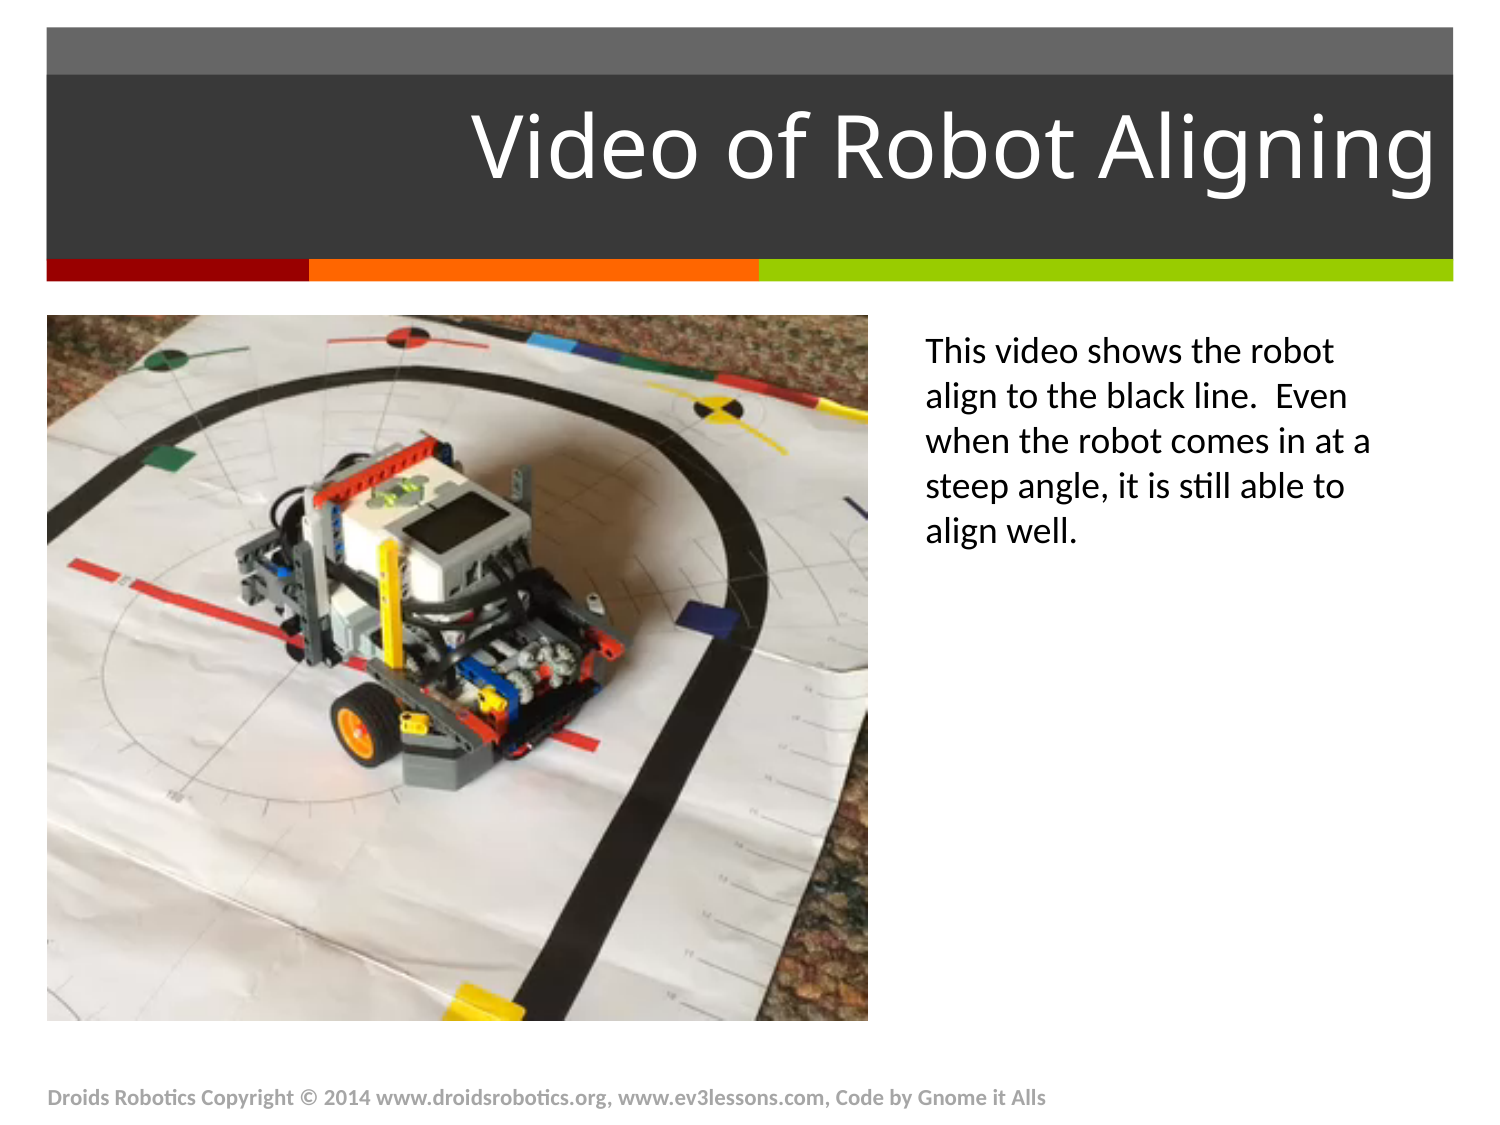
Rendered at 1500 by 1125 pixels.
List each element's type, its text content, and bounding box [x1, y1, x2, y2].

text_box This video shows the robot align to the black line. Even when the robot comes in at a steep angle, it is still able to align well. [910, 318, 1419, 559]
title Video of Robot Aligning [46, 27, 1454, 259]
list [46, 314, 870, 1023]
footer Droids Robotics Copyright © 2014 www.droidsrobotics.org, www.ev3lessons.com, Code by Gnome it Alls [32, 1076, 1115, 1116]
